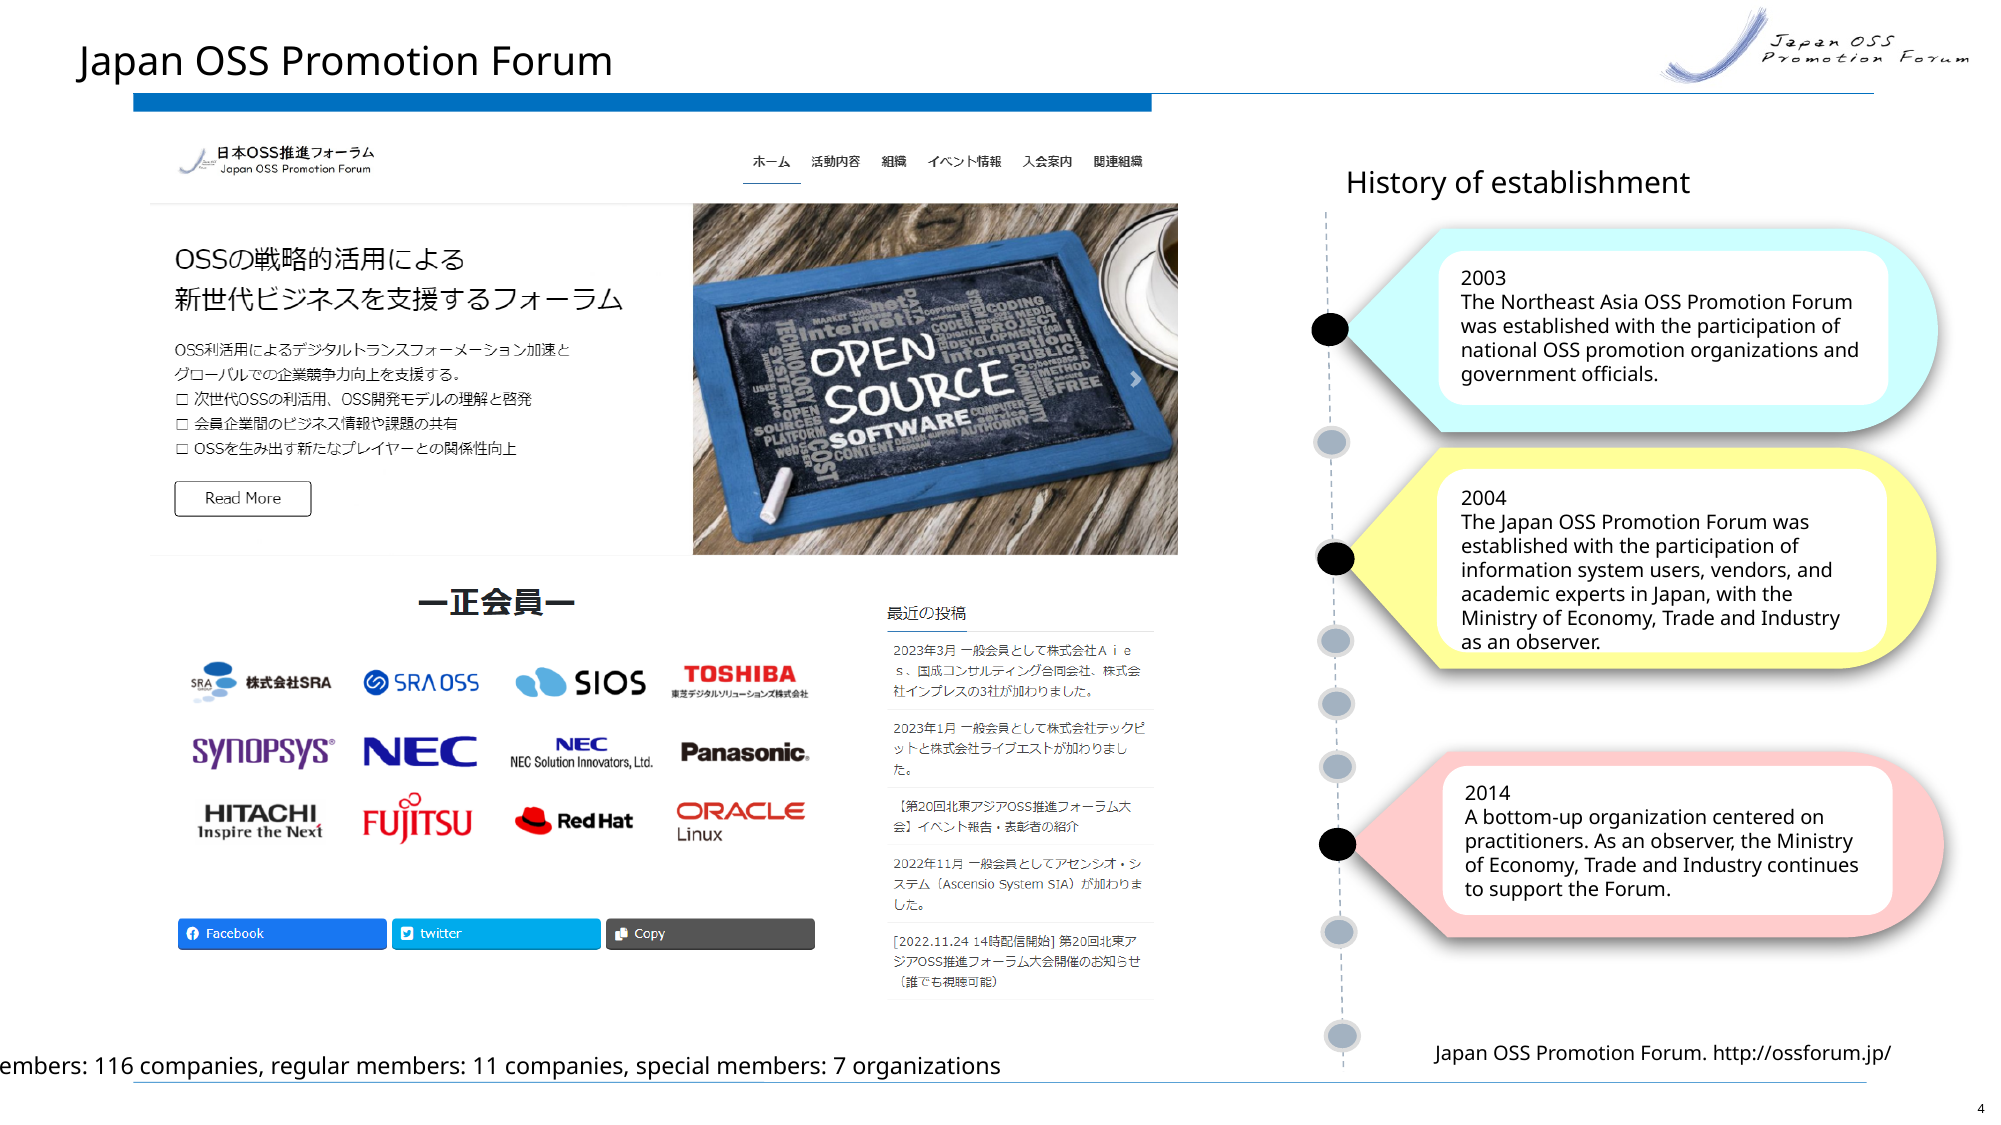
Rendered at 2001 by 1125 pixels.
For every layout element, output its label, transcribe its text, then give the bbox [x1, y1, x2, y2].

text_box [1349, 547, 1355, 571]
text_box Japan OSS Promotion Forum. http://ossforum.jp/ [1420, 1033, 2000, 1072]
text_box [1349, 629, 1355, 653]
text_box [1349, 445, 1939, 671]
text_box [1349, 831, 1357, 858]
text_box [1314, 543, 1320, 563]
text_box [1311, 316, 1320, 344]
text_box *General members: 116 companies, regular members: 11 companies, special members: 7 organizations [0, 1043, 1017, 1087]
slide_number 4 [1874, 1093, 2000, 1125]
text_box [1349, 691, 1356, 717]
text_box [1354, 749, 1946, 940]
text_box 2003 The Northeast Asia OSS Promotion Forum was established with the participation of national OSS promotion organizations and government officials. [1436, 248, 1891, 407]
text_box [1349, 753, 1357, 780]
text_box [1349, 226, 1940, 435]
text_box [1349, 918, 1358, 946]
text_box 2004 The Japan OSS Promotion Forum was established with the participation of information system users, vendors, and academic experts in Japan, with the Ministry of Economy, Trade and Industry as an observer. [1434, 466, 1890, 655]
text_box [1325, 211, 1344, 1073]
text_box [1313, 429, 1320, 455]
text_box History of establishment [1331, 156, 1937, 304]
picture [1634, 0, 1995, 91]
text_box 2014 A bottom-up organization centered on practitioners. As an observer, the Ministry of Economy, Trade and Industry continues to support the Forum. [1440, 763, 1895, 918]
text_box Japan OSS Promotion Forum [64, 17, 1961, 95]
picture [150, 126, 1178, 1001]
text_box [1349, 1020, 1362, 1052]
